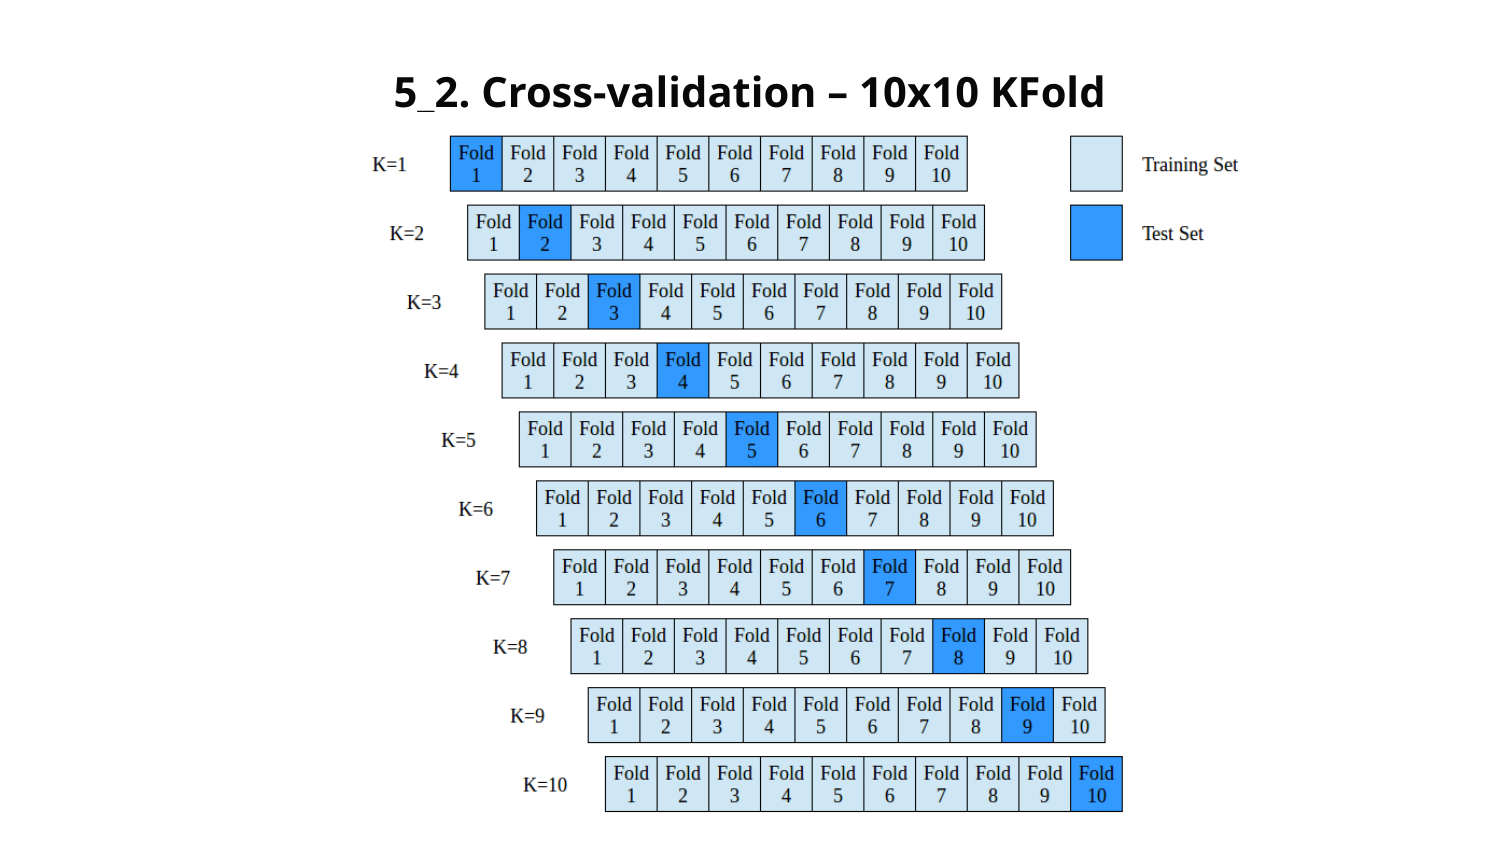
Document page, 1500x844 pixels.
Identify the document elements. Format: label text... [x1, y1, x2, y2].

title 5_2. Cross-validation – 10x10 KFold [29, 50, 1471, 145]
picture [352, 111, 1251, 825]
